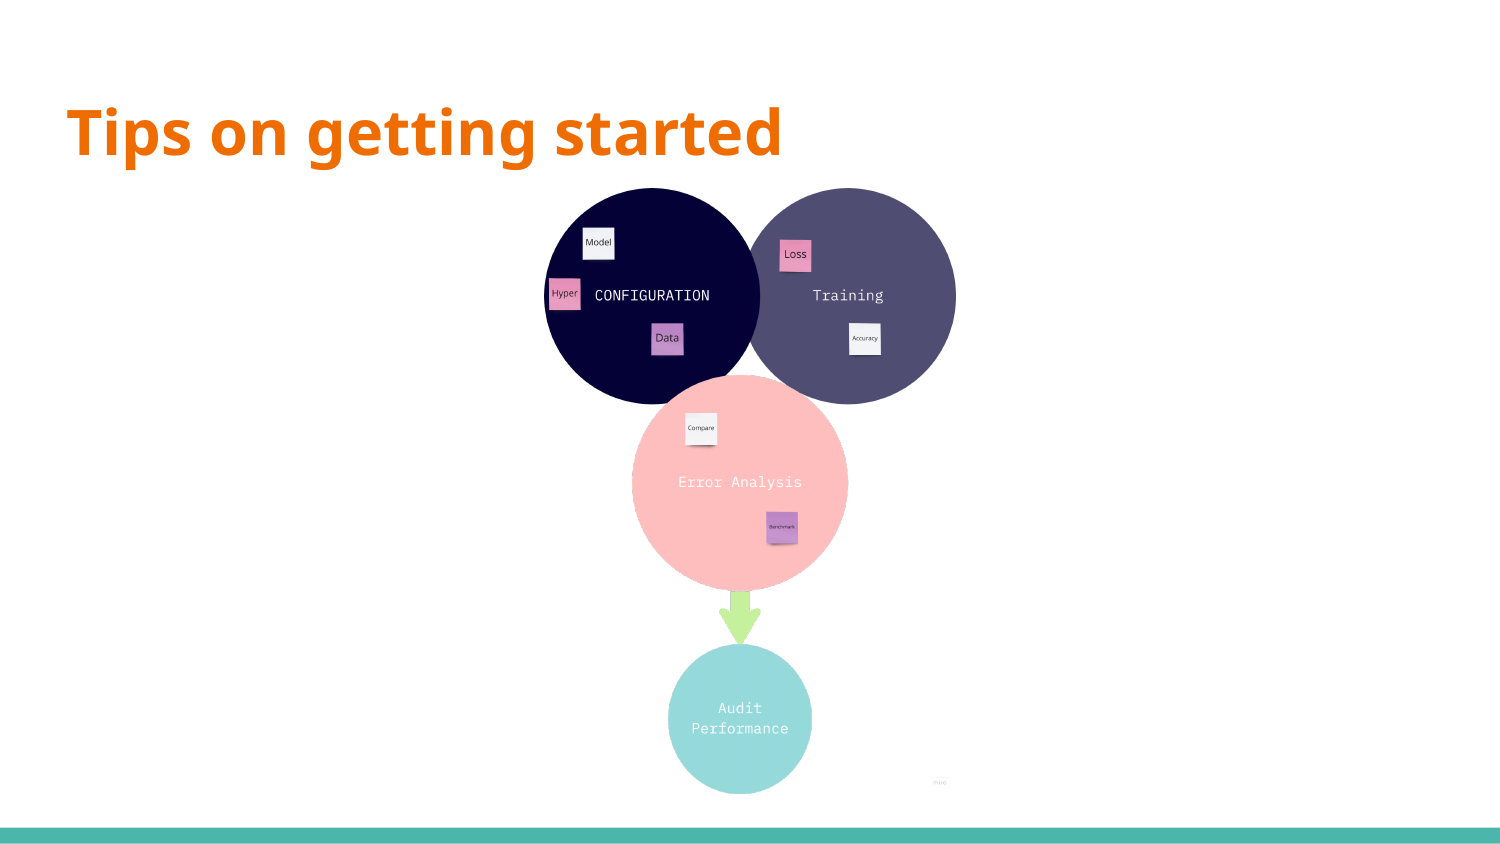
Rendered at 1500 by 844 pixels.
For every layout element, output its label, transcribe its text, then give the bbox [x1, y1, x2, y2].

title Tips on getting started [51, 72, 1449, 189]
picture [544, 188, 956, 794]
